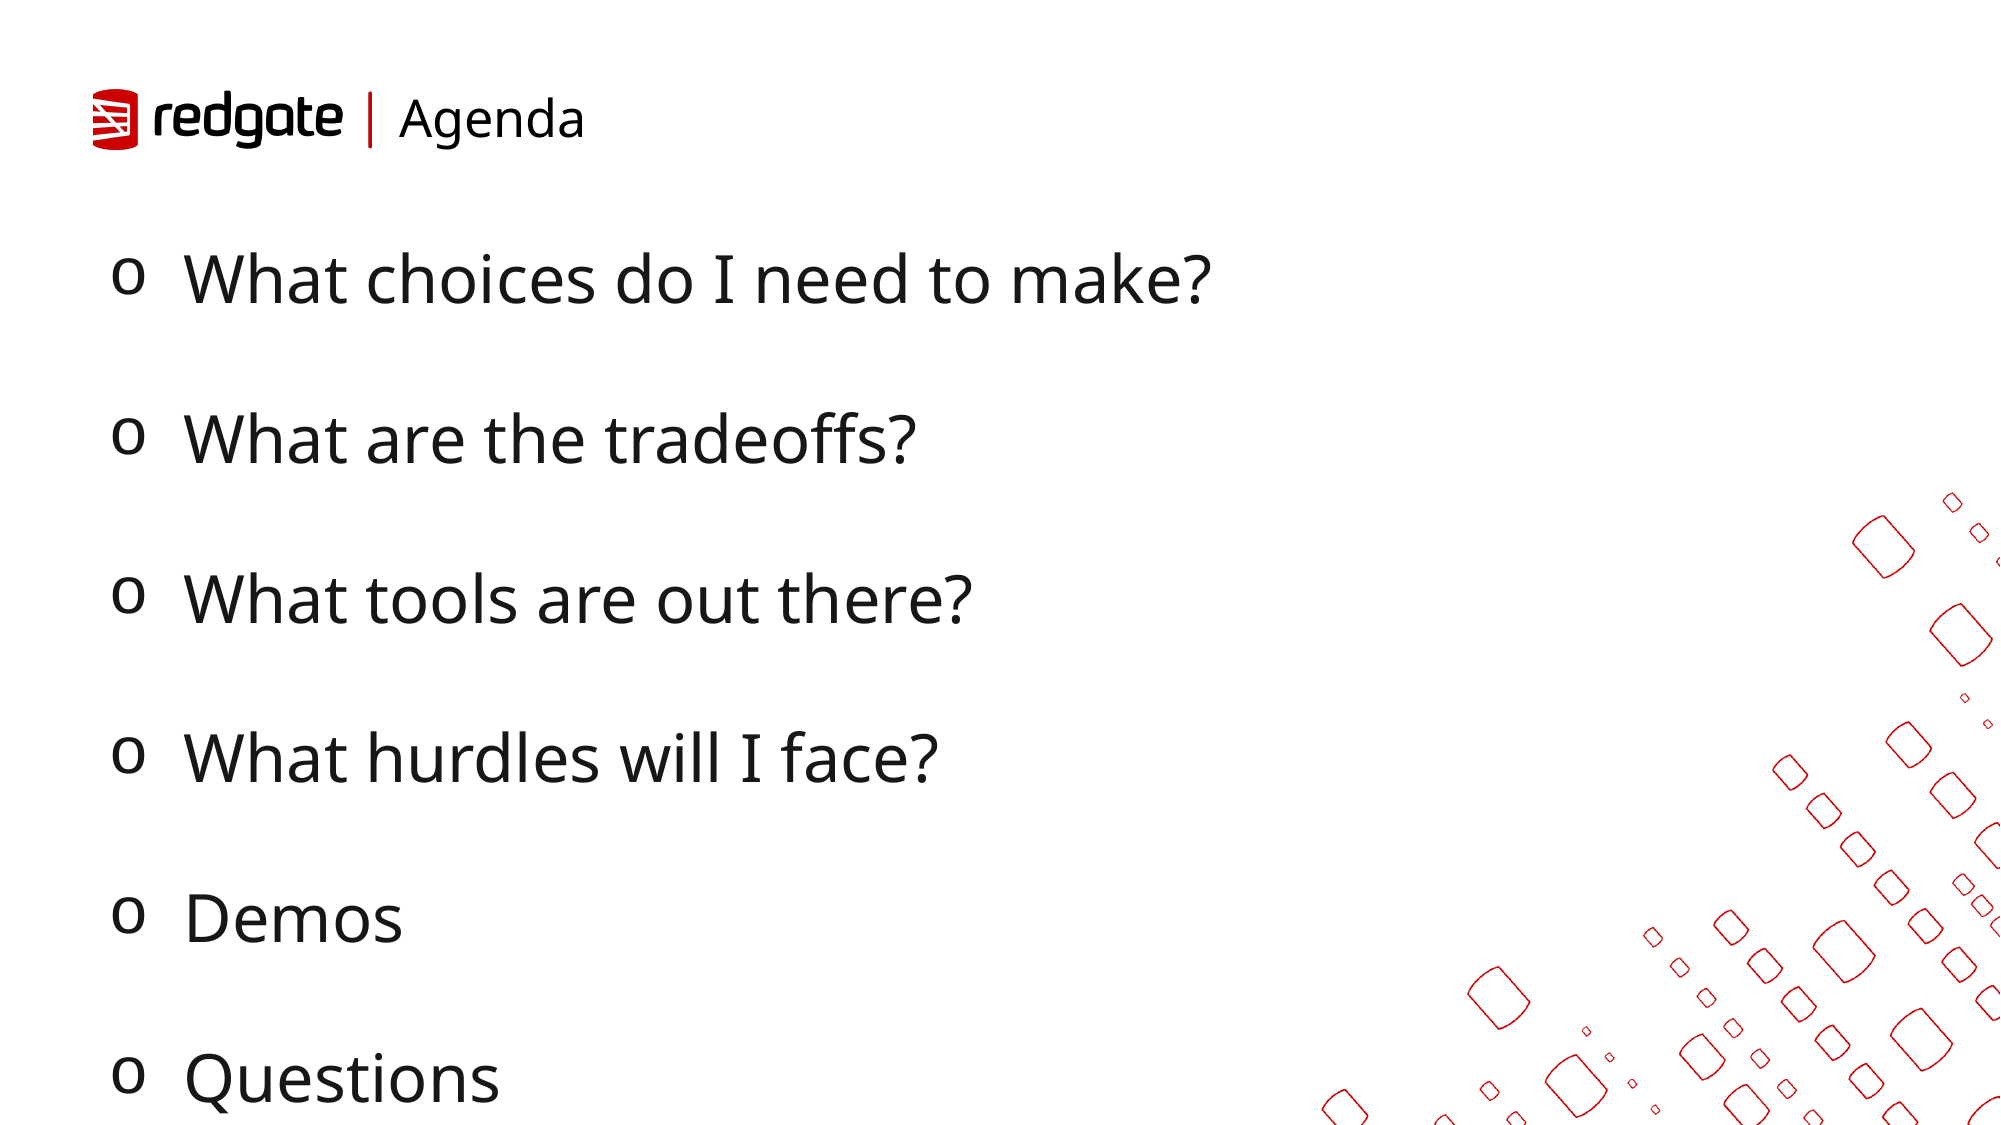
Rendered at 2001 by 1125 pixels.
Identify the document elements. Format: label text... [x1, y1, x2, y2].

text_box Agenda [384, 78, 1779, 156]
text_box What choices do I need to make? What are the tradeoffs? What tools are out there? What hurdles will I face? Demos Questions [93, 149, 1735, 1124]
picture [93, 89, 372, 150]
picture [1295, 463, 2000, 1125]
